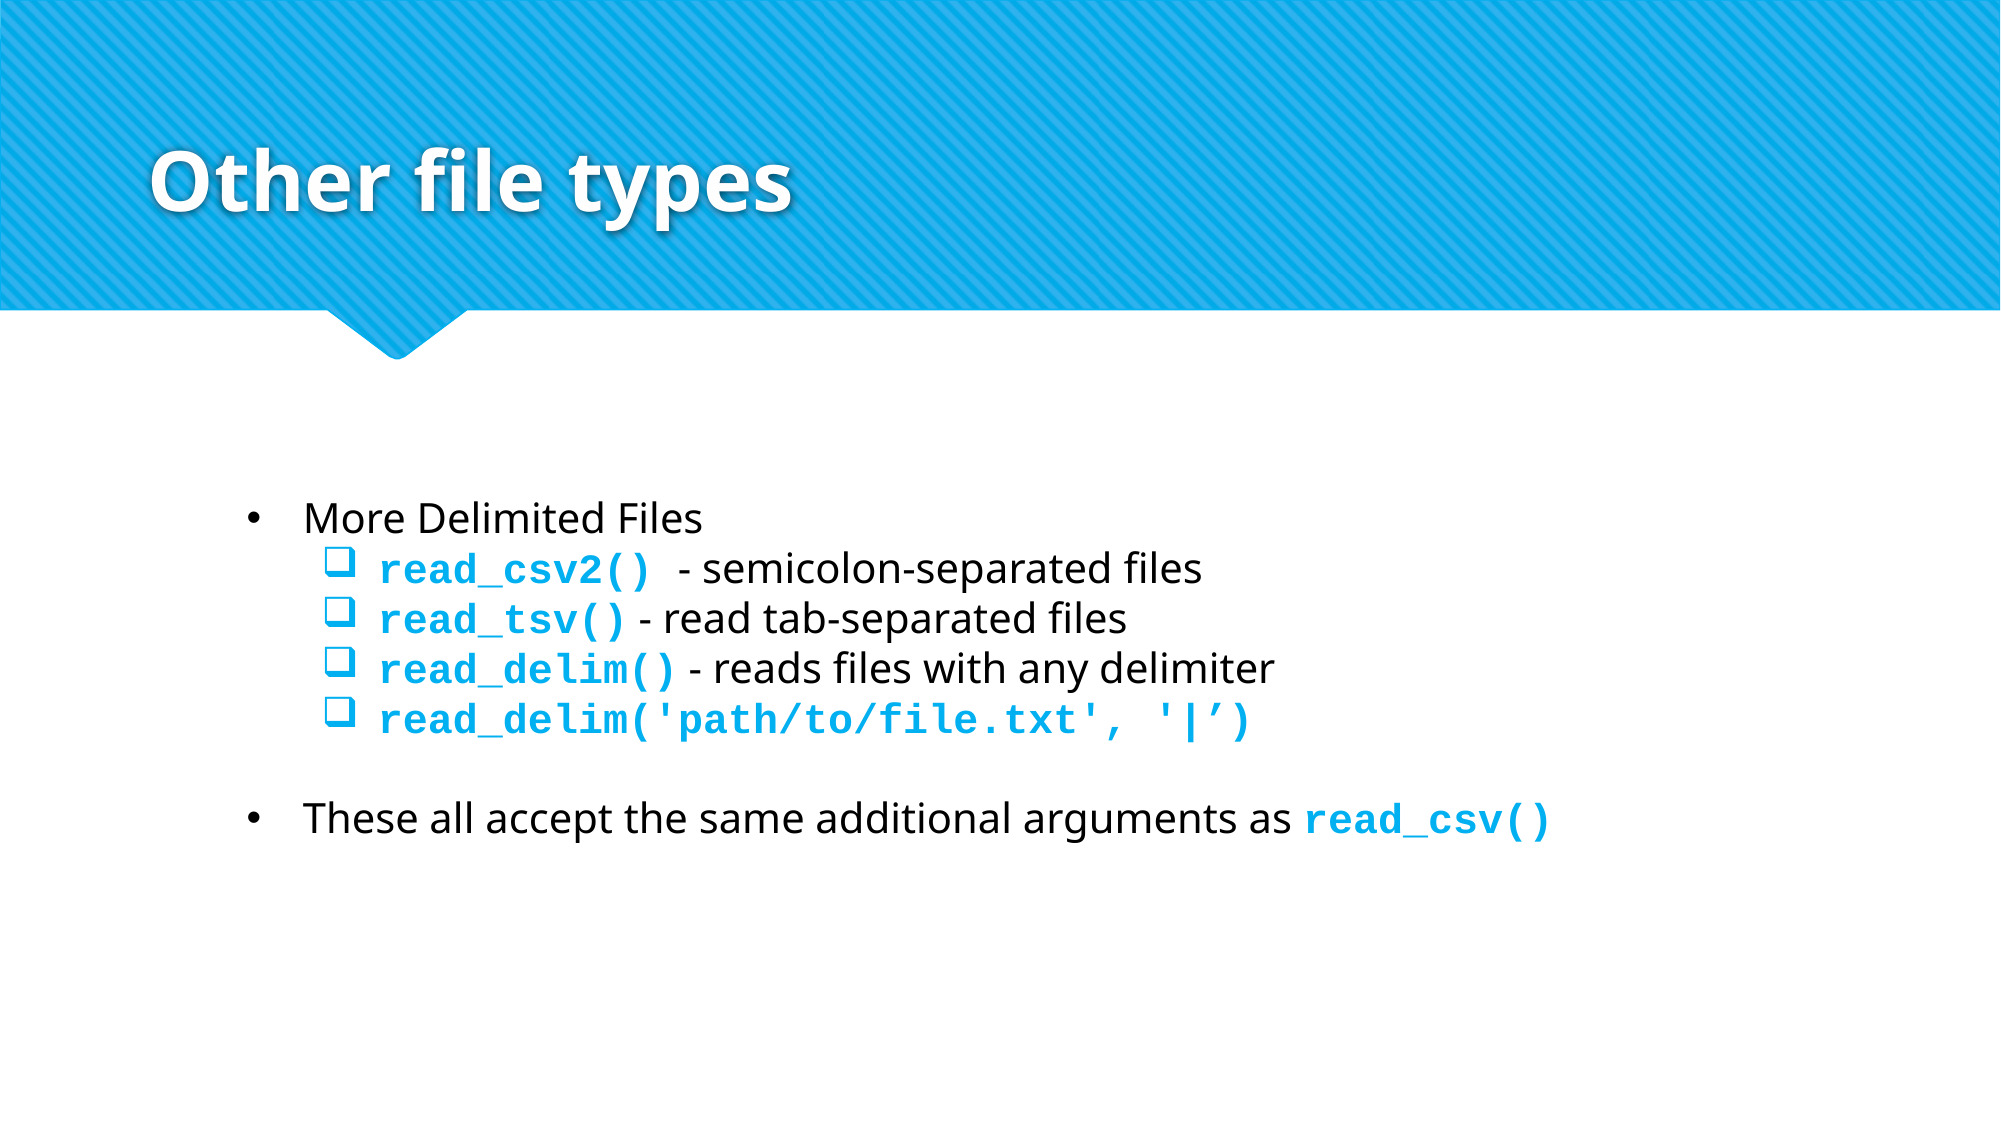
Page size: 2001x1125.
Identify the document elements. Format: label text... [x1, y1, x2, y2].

title Other file types [132, 76, 1868, 236]
text_box More Delimited Files read_csv2() - semicolon-separated files read_tsv() - read tab-separated files read_delim() - reads files with any delimiter read_delim('path/to/file.txt', '|’) These all accept the same additional arguments as read_csv() [231, 484, 2000, 850]
